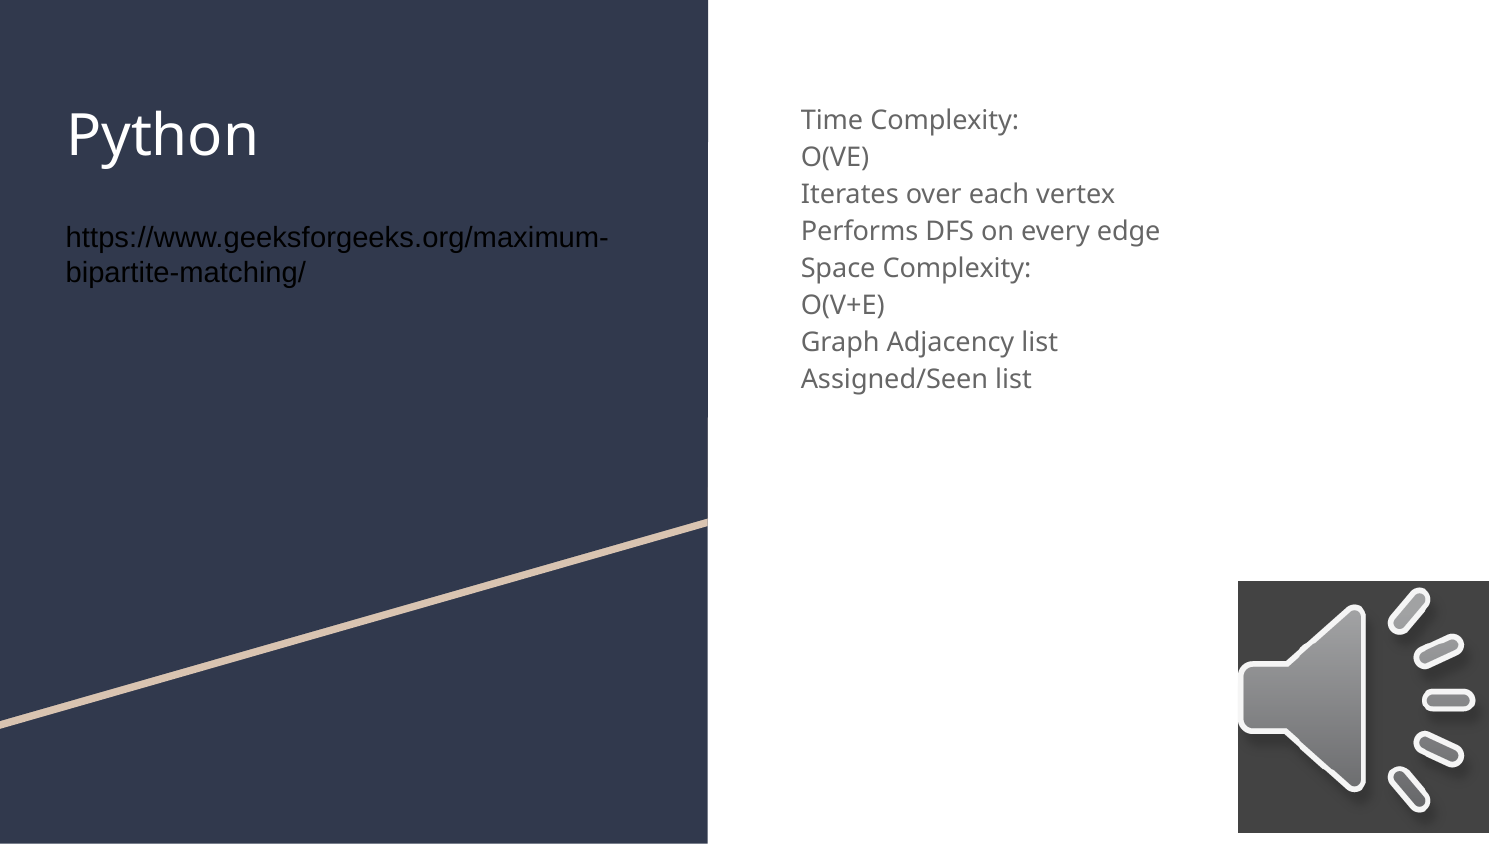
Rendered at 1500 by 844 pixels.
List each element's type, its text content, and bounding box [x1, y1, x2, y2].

text_box https://www.geeksforgeeks.org/maximum-bipartite-matching/ [50, 210, 628, 296]
picture [1236, 580, 1490, 834]
list Time Complexity: O(VE) Iterates over each vertex Performs DFS on every edge Space Complexity: O(V+E) Graph Adjacency list Assigned/Seen list [761, 82, 1446, 755]
title Python [51, 82, 660, 494]
